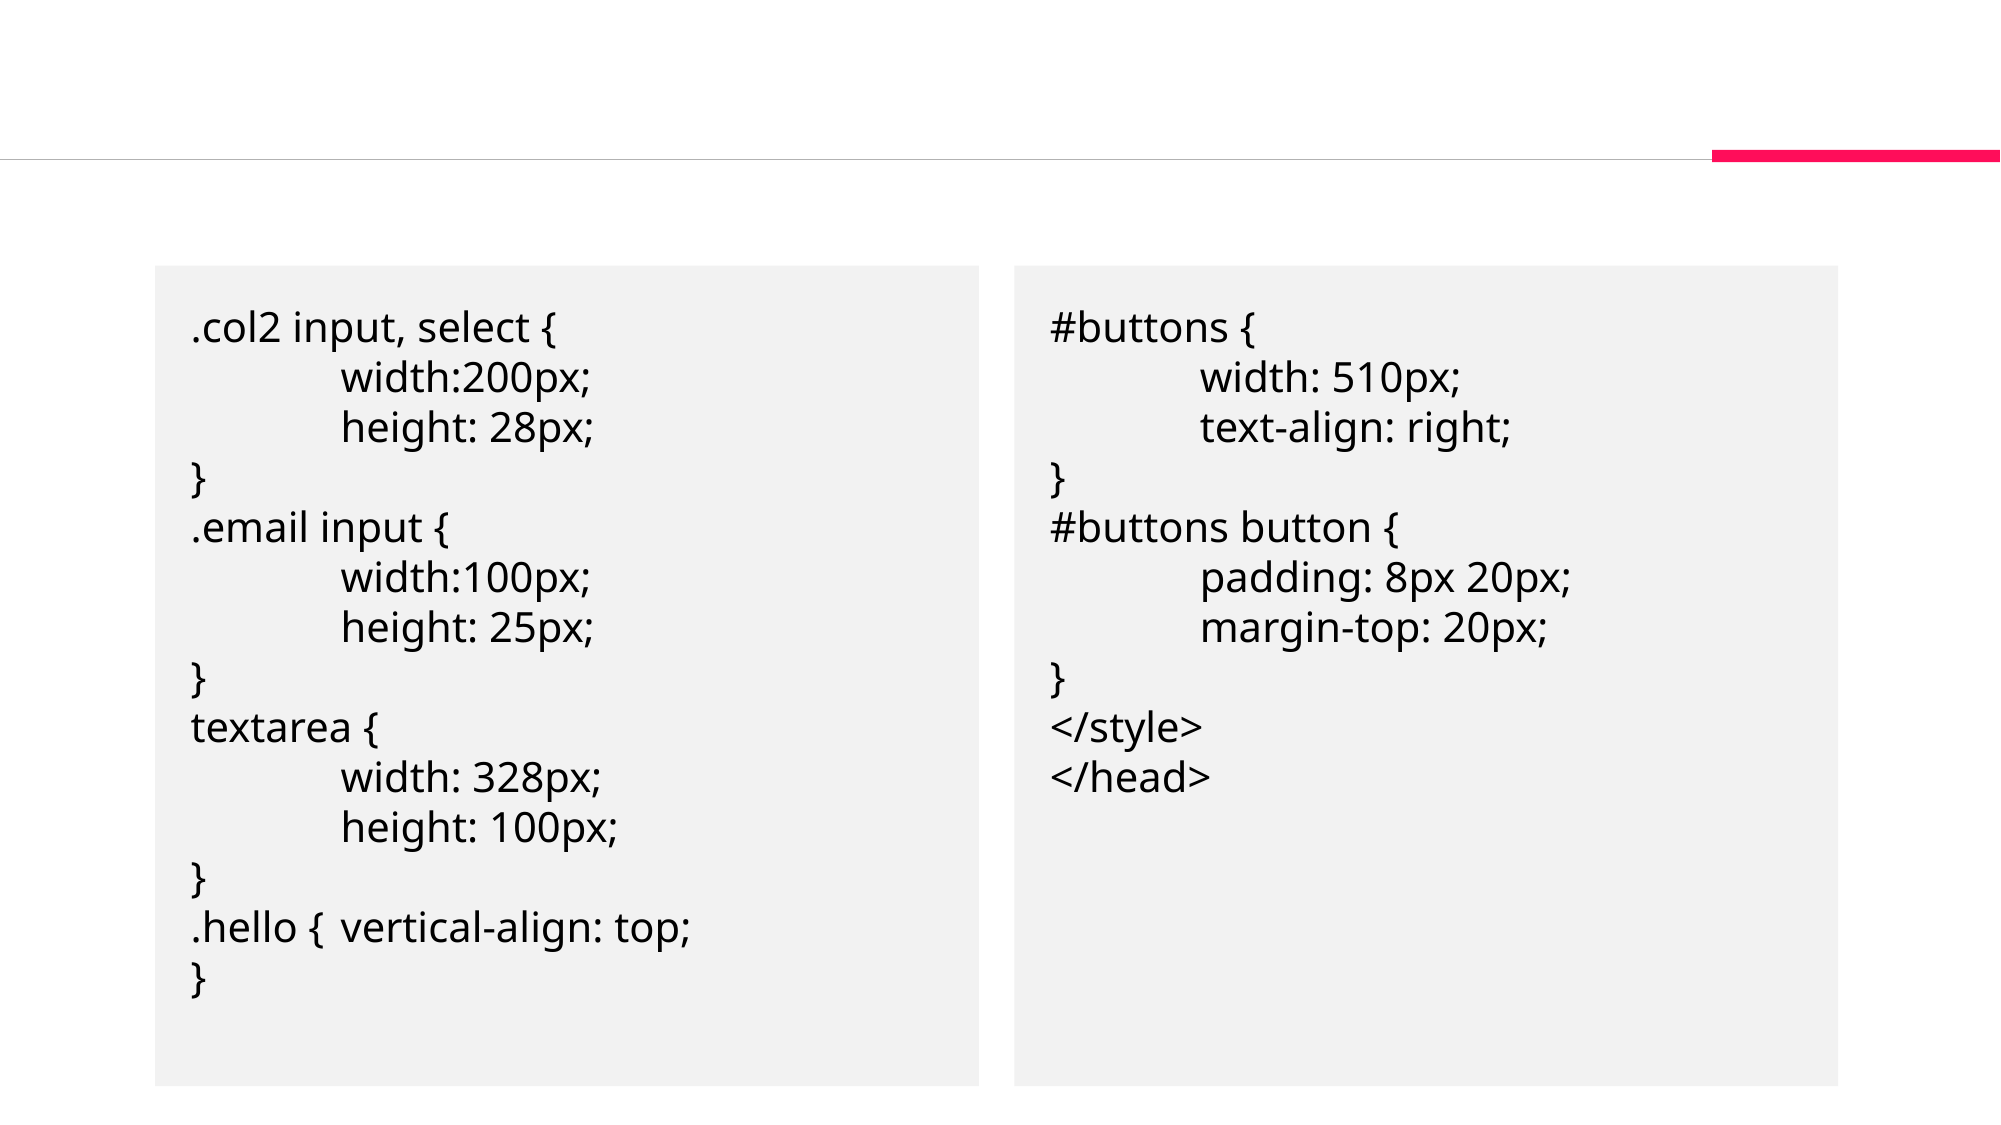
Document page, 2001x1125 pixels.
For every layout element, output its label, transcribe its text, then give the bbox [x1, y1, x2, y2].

text_box #buttons { width: 510px; text-align: right; } #buttons button { padding: 8px 20px; margin-top: 20px; } </style> </head> [1013, 265, 1839, 1087]
text_box [1711, 149, 2000, 159]
text_box .col2 input, select { width:200px; height: 28px; } .email input { width:100px; height: 25px; } textarea { width: 328px; height: 100px; } .hello { vertical-align: top; } [154, 265, 980, 1087]
